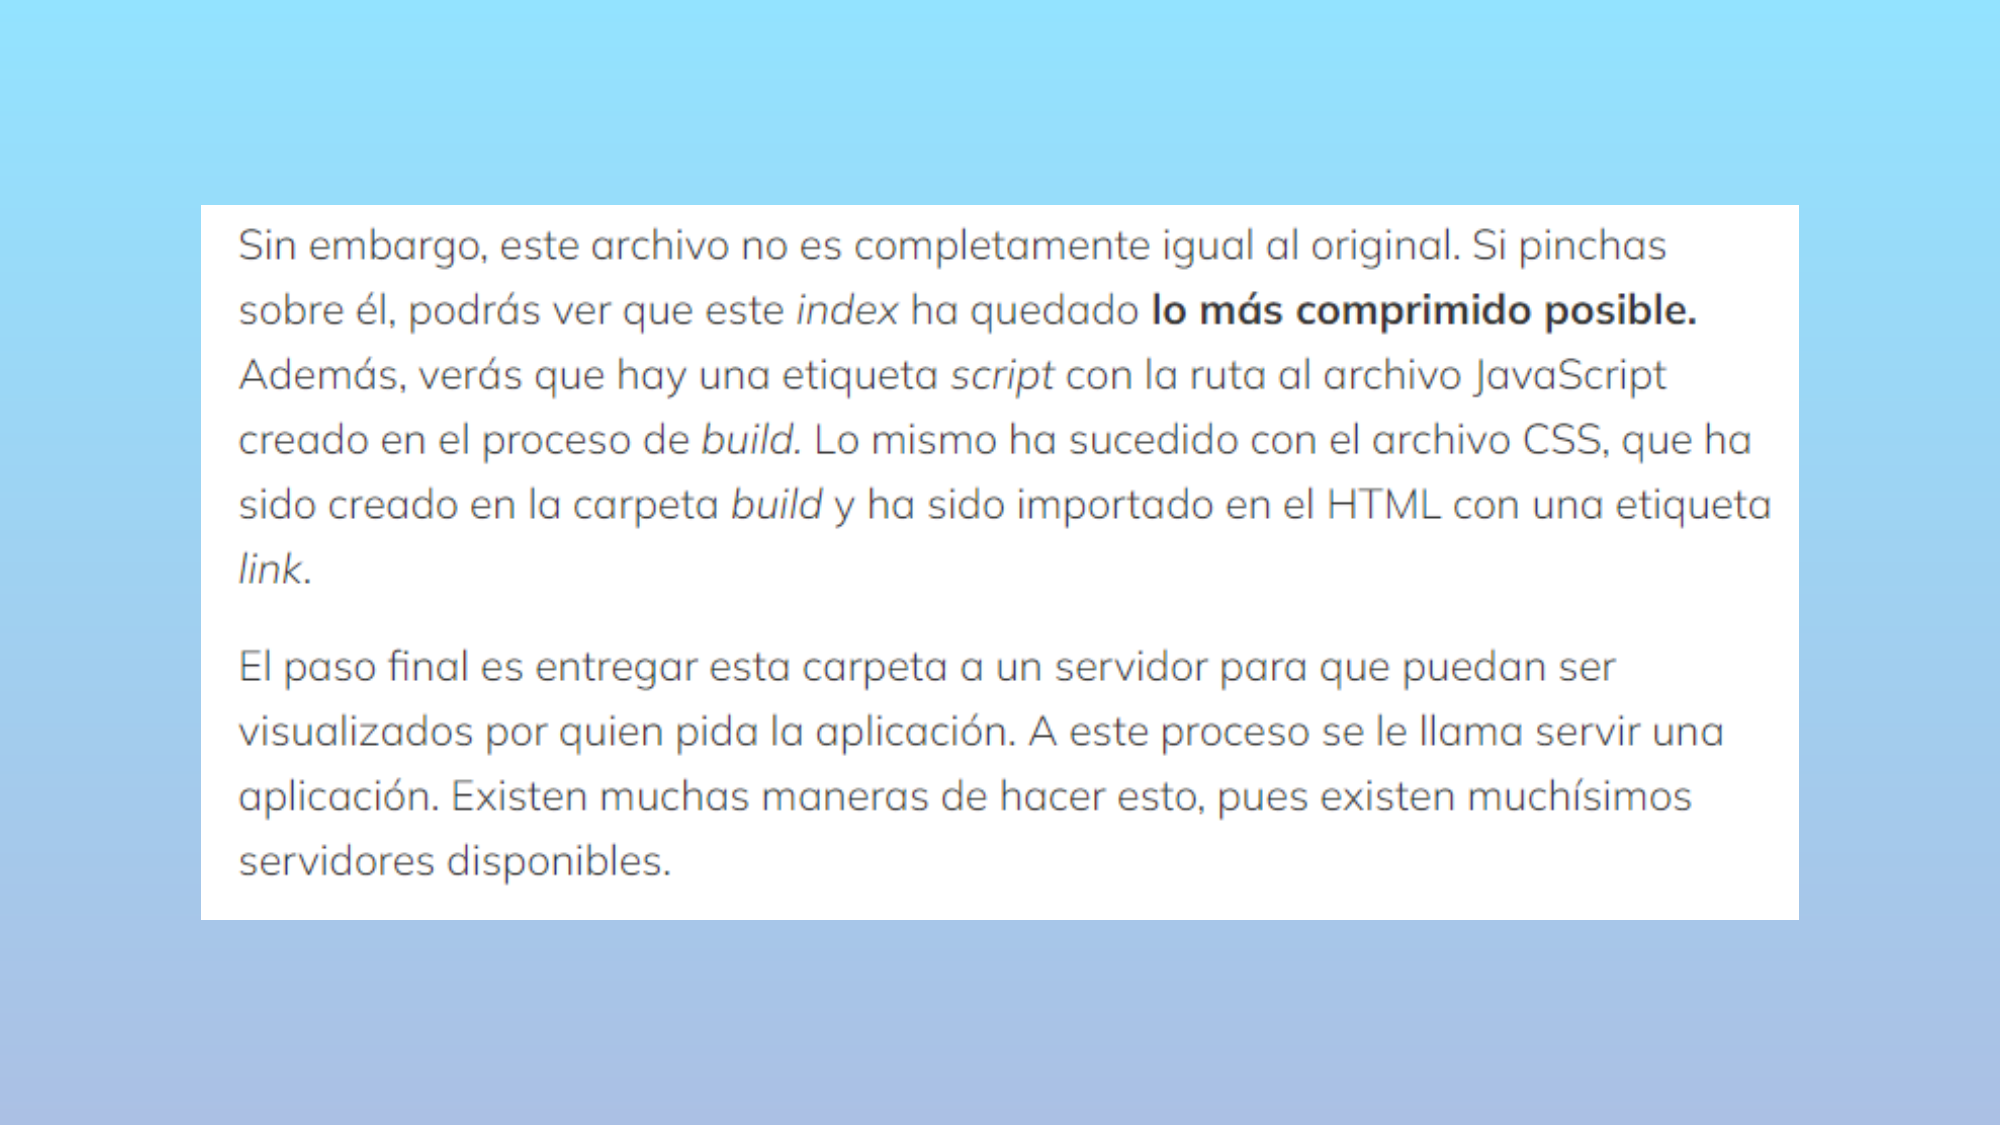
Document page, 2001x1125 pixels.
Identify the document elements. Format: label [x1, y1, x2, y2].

list [200, 205, 1799, 920]
